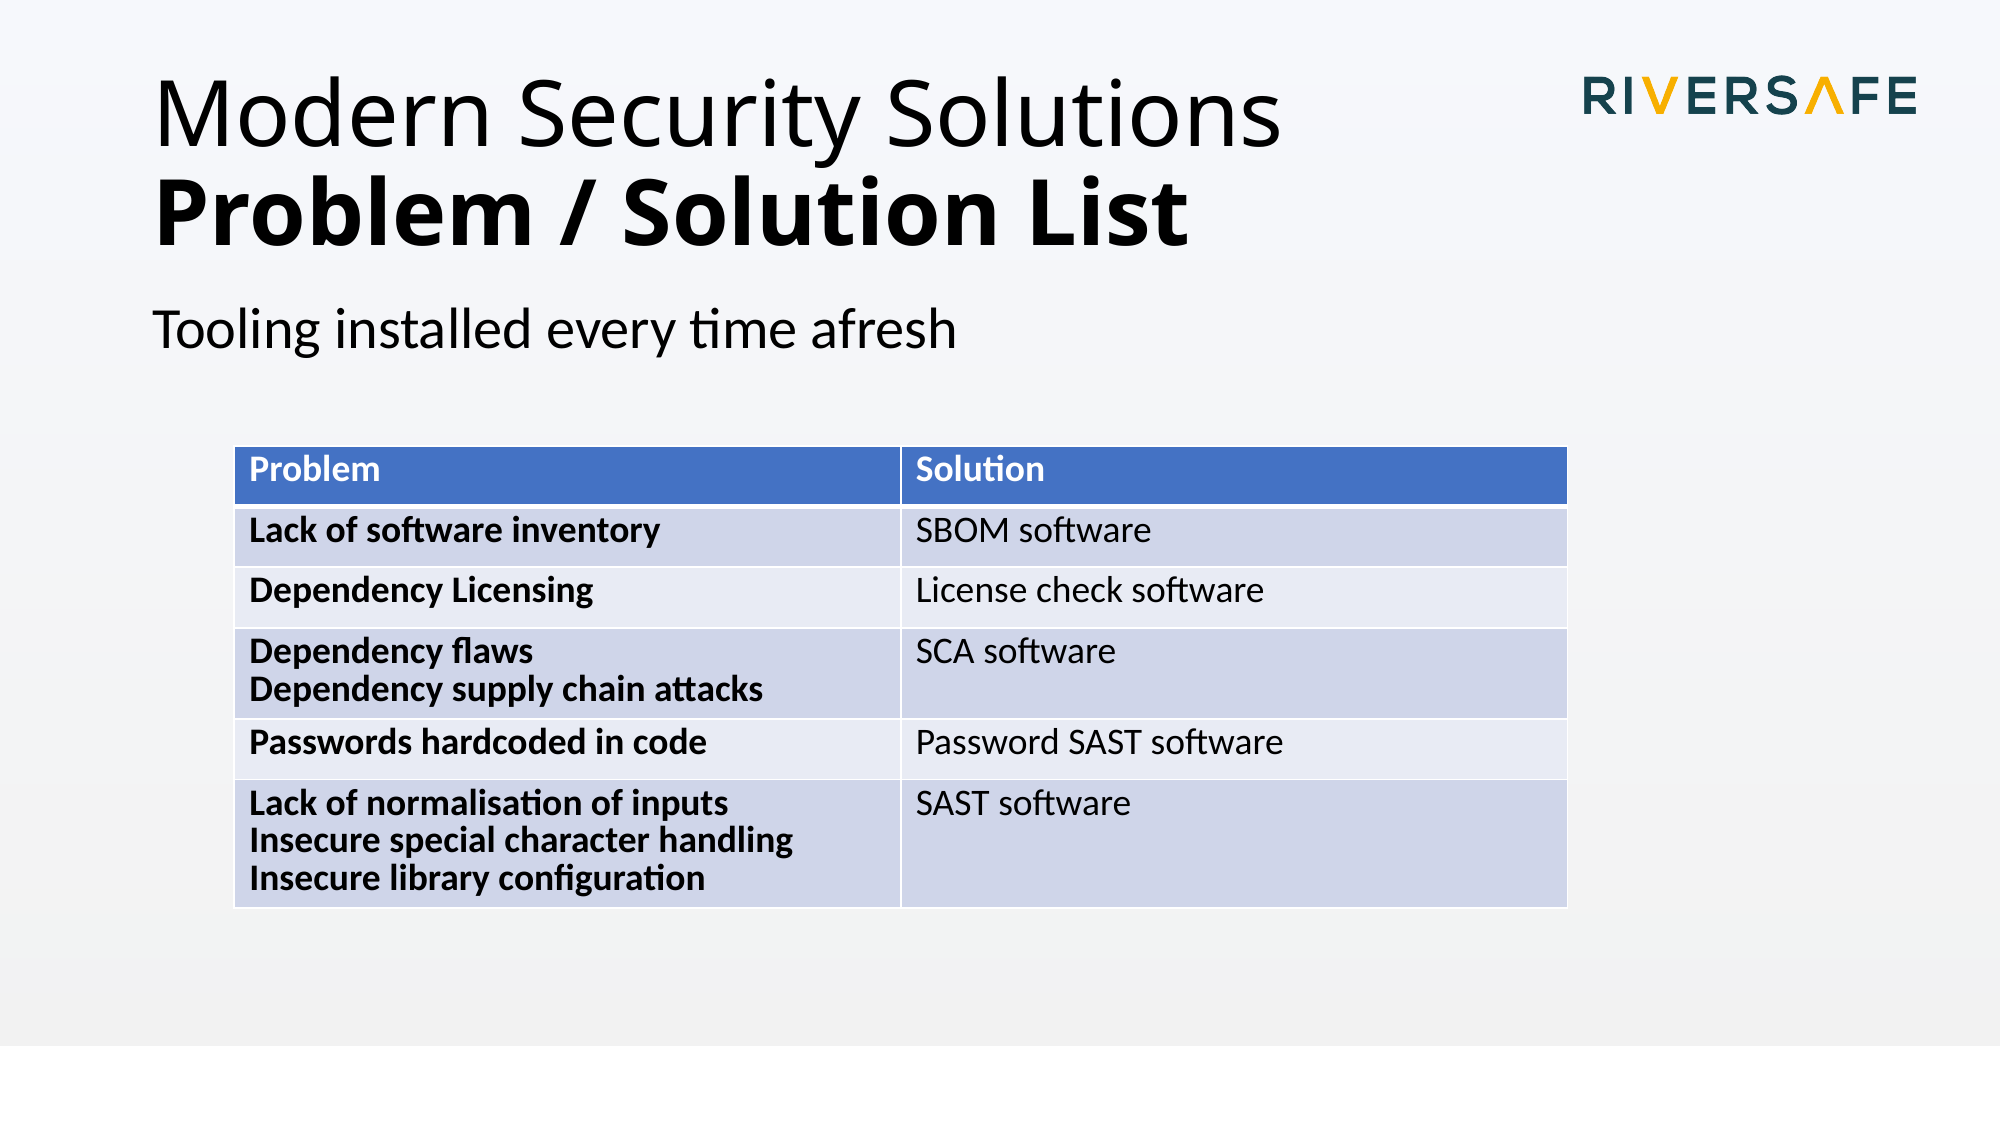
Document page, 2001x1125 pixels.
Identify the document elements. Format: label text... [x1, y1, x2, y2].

title Modern Security Solutions Problem / Solution List [137, 59, 1863, 278]
picture [1863, 75, 1916, 115]
text_box Tooling installed every time afresh [137, 299, 1863, 1066]
